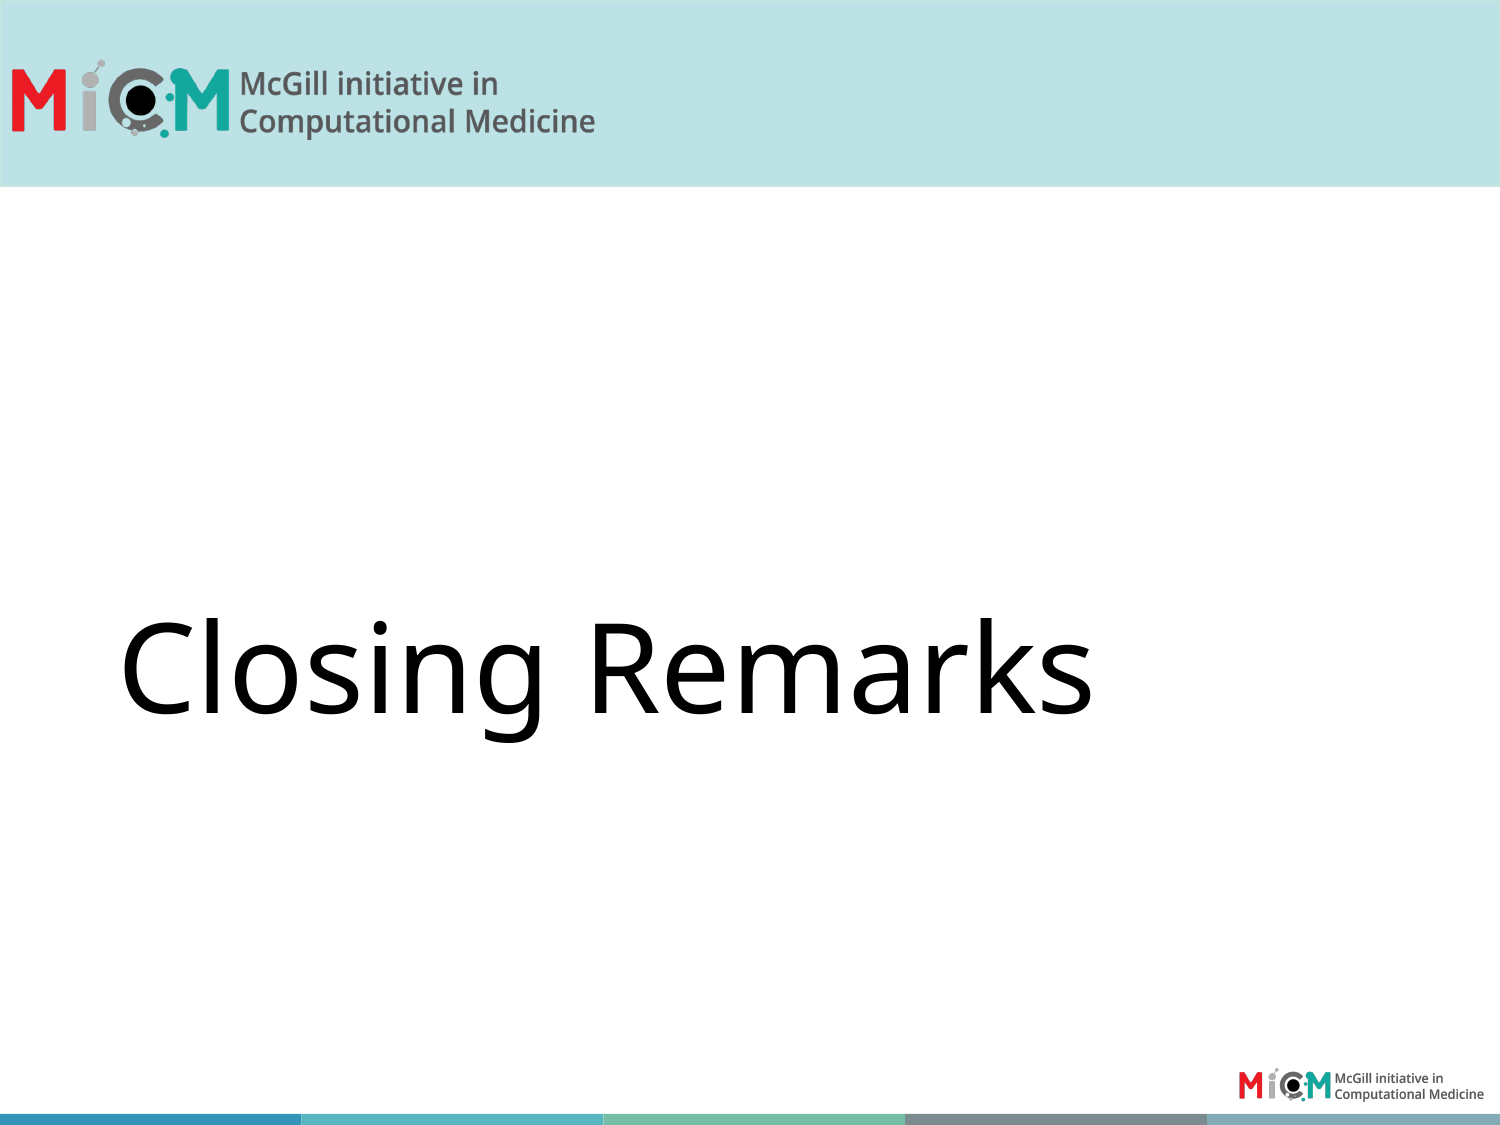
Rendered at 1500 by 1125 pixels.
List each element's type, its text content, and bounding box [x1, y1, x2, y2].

title Closing Remarks [102, 280, 1397, 749]
picture [0, 19, 634, 187]
picture [1211, 1051, 1500, 1122]
